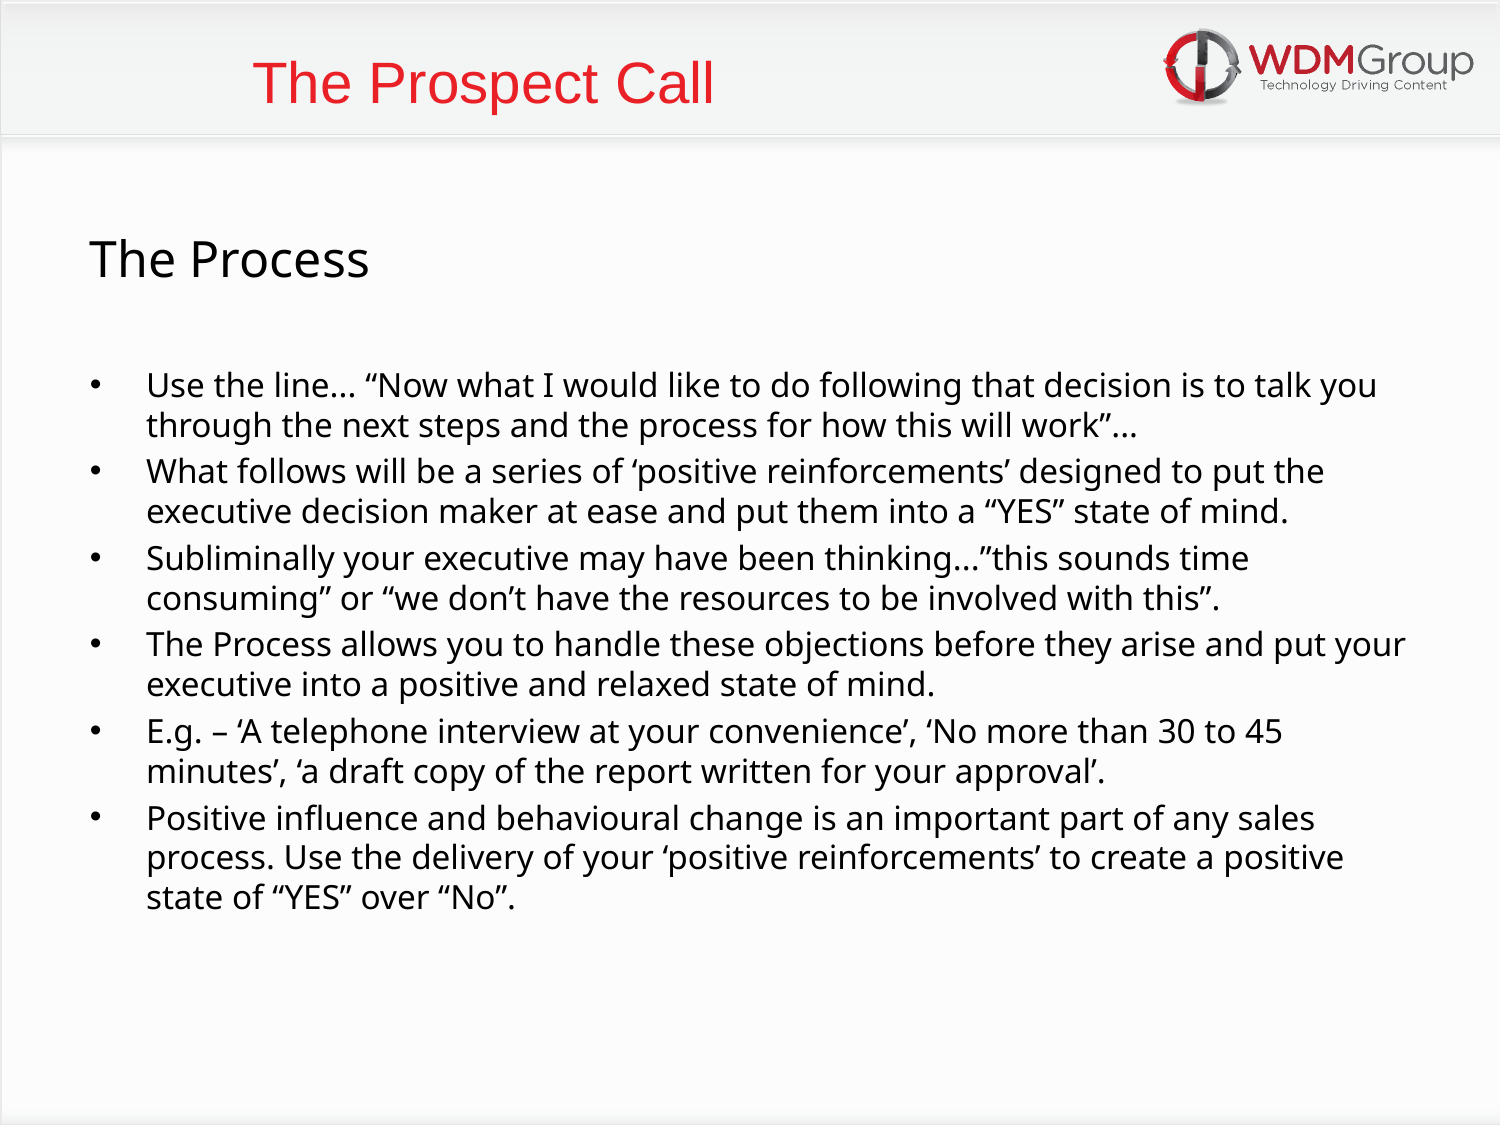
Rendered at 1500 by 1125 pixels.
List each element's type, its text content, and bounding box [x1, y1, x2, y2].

picture [0, 0, 1500, 1125]
text_box The Process Use the line... “Now what I would like to do following that decision is to talk you through the next steps and the process for how this will work”... What follows will be a series of ‘positive reinforcements’ designed to put the executive decision maker at ease and put them into a “YES” state of mind. Subliminally your executive may have been thinking...”this sounds time consuming” or “we don’t have the resources to be involved with this”. The Process allows you to handle these objections before they arise and put your executive into a positive and relaxed state of mind. E.g. – ‘A telephone interview at your convenience’, ‘No more than 30 to 45 minutes’, ‘a draft copy of the report written for your approval’. Positive influence and behavioural change is an important part of any sales process. Use the delivery of your ‘positive reinforcements’ to create a positive state of “YES” over “No”. [74, 219, 1425, 1038]
text_box The Prospect Call [237, 37, 1425, 138]
